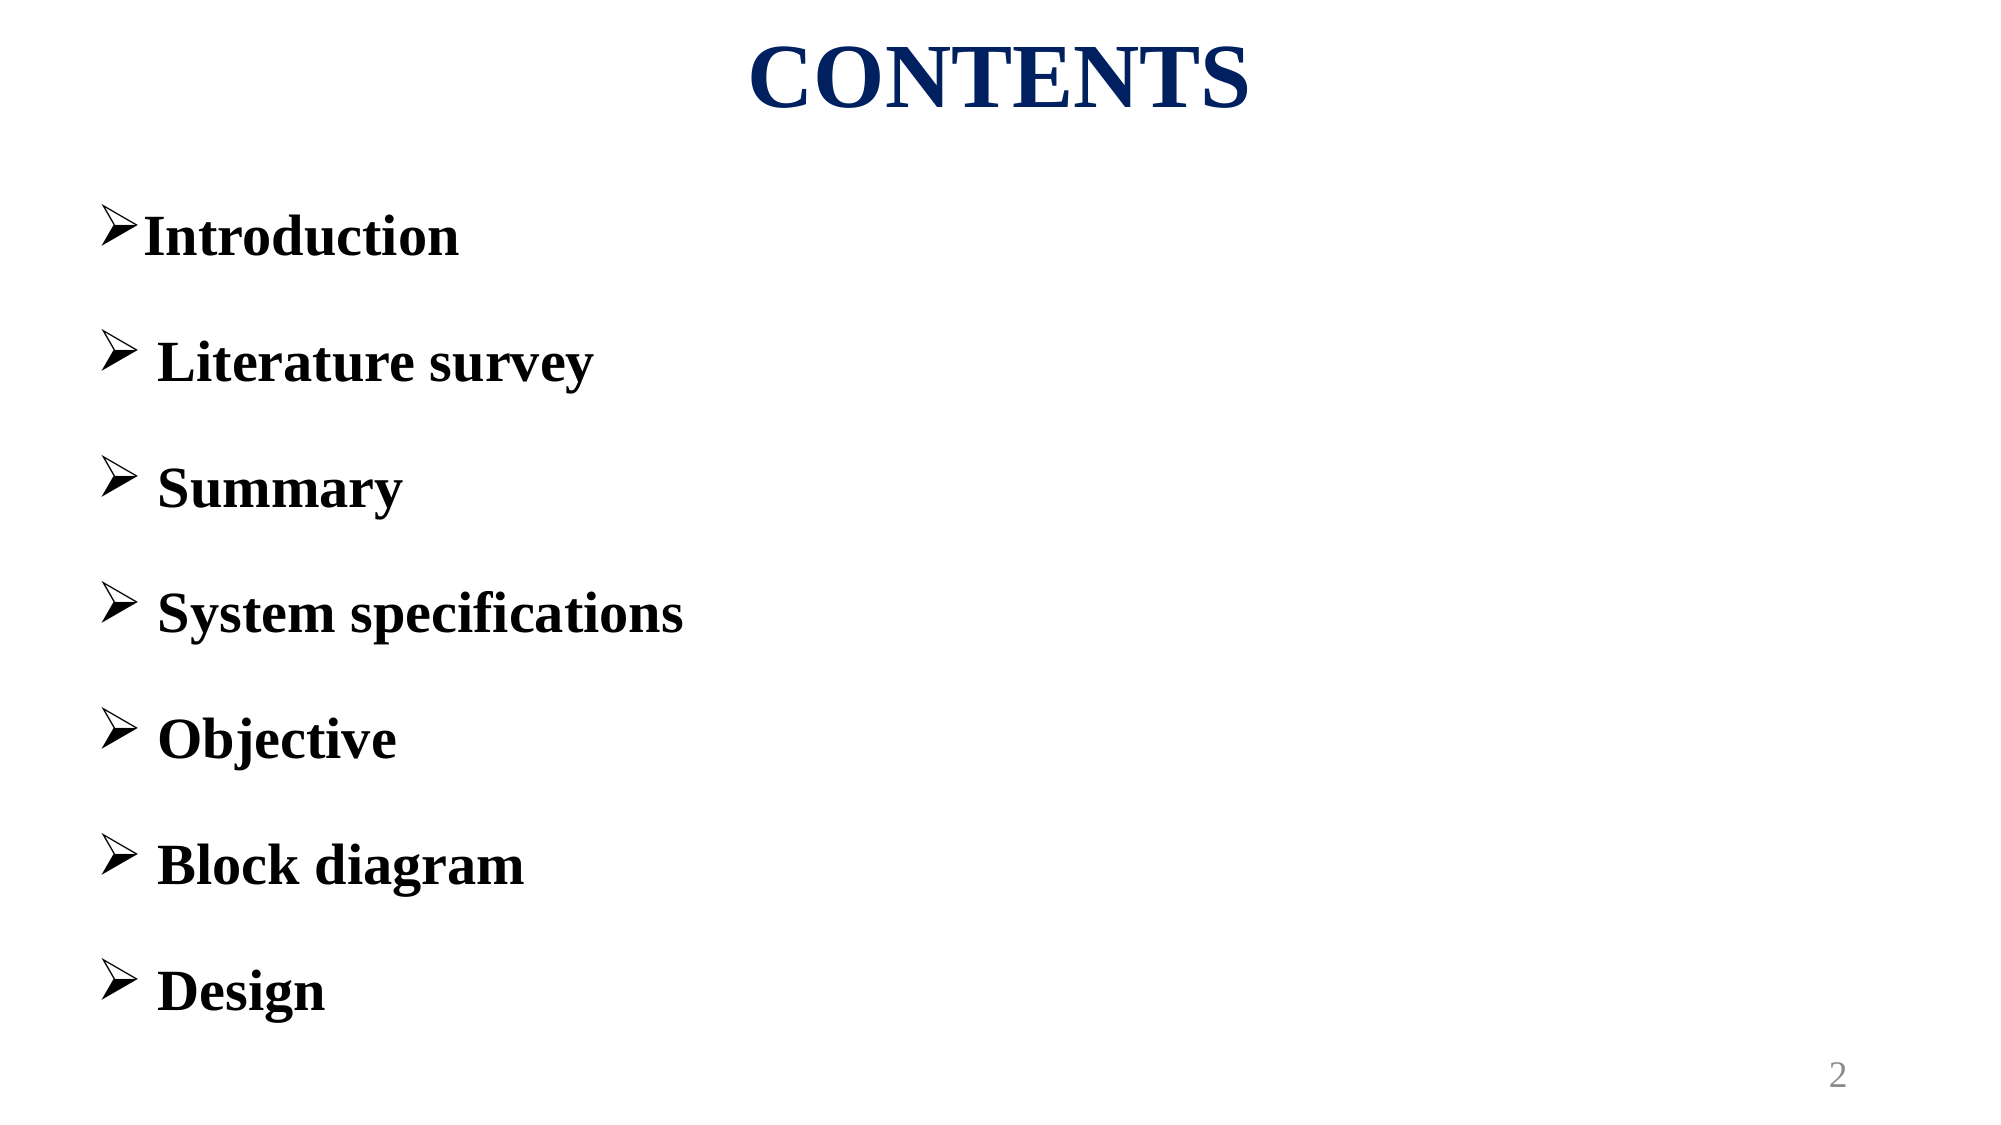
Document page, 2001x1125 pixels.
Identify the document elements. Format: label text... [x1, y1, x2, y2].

slide_number 2 [1412, 1042, 1863, 1103]
list Introduction Literature survey Summary System specifications Objective Block diagram Design [81, 154, 1953, 1043]
title CONTENTS [0, 0, 2000, 155]
